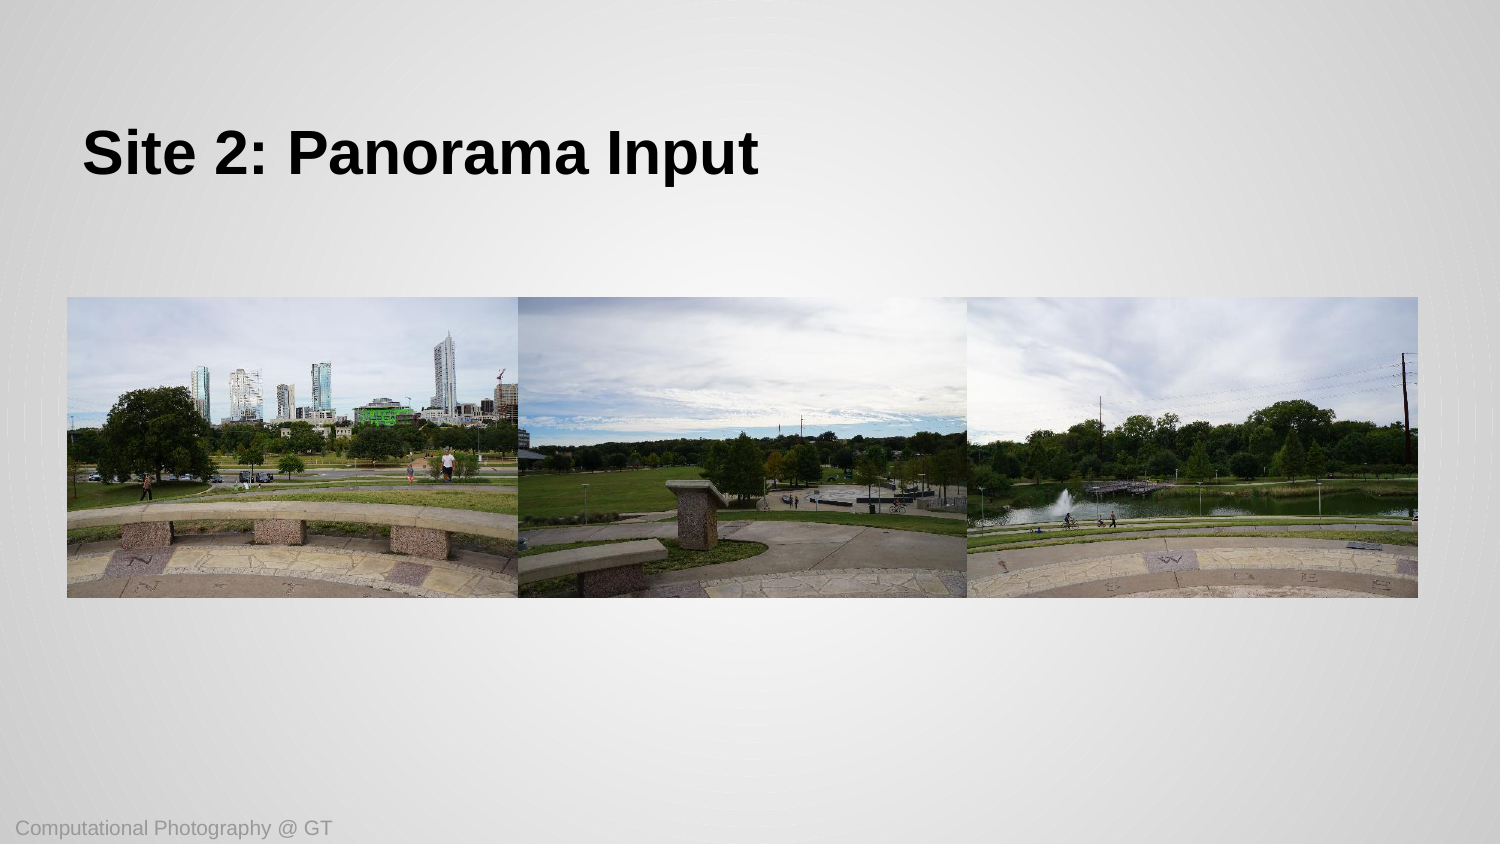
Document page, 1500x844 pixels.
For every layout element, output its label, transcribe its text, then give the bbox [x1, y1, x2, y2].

picture [67, 297, 1418, 598]
text_box Computational Photography @ GT [0, 811, 422, 844]
title Site 2: Panorama Input [67, 12, 1418, 203]
